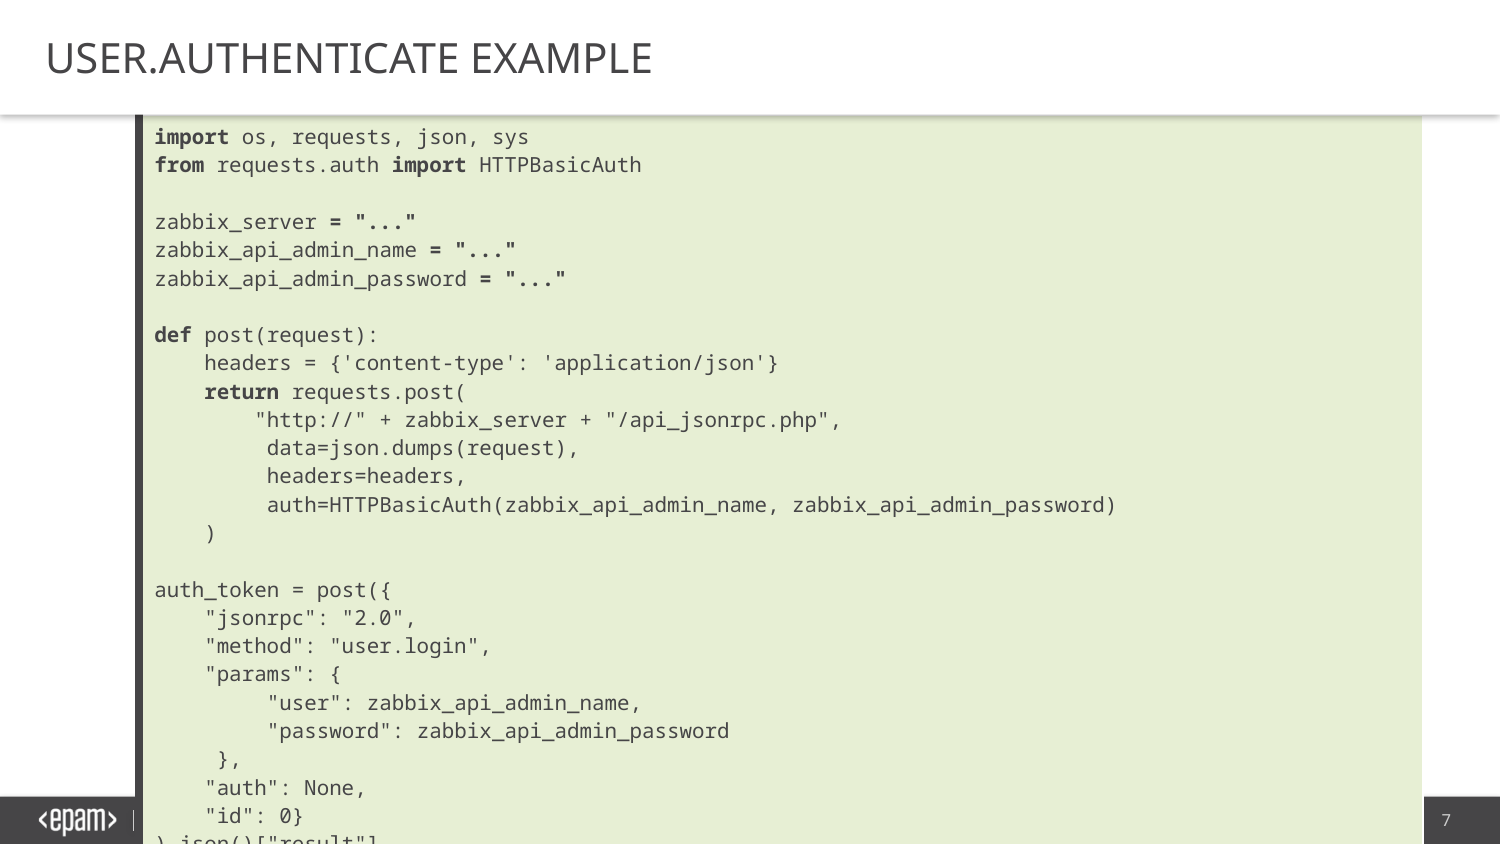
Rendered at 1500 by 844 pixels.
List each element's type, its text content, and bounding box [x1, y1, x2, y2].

list user.authenticate example [0, 0, 1500, 115]
table_header import os, requests, json, sys from requests.auth import HTTPBasicAuth zabbix_server = "..." zabbix_api_admin_name = "..." zabbix_api_admin_password = "..." def post(request): headers = {'content-type': 'application/json'} return requests.post( "http://" + zabbix_server + "/api_jsonrpc.php", data=json.dumps(request), headers=headers, auth=HTTPBasicAuth(zabbix_api_admin_name, zabbix_api_admin_password) ) auth_token = post({ "jsonrpc": "2.0", "method": "user.login", "params": { "user": zabbix_api_admin_name, "password": zabbix_api_admin_password }, "auth": None, "id": 0} ).json()["result"] [143, 123, 1422, 844]
picture [38, 808, 117, 837]
text_box [513, 686, 544, 737]
